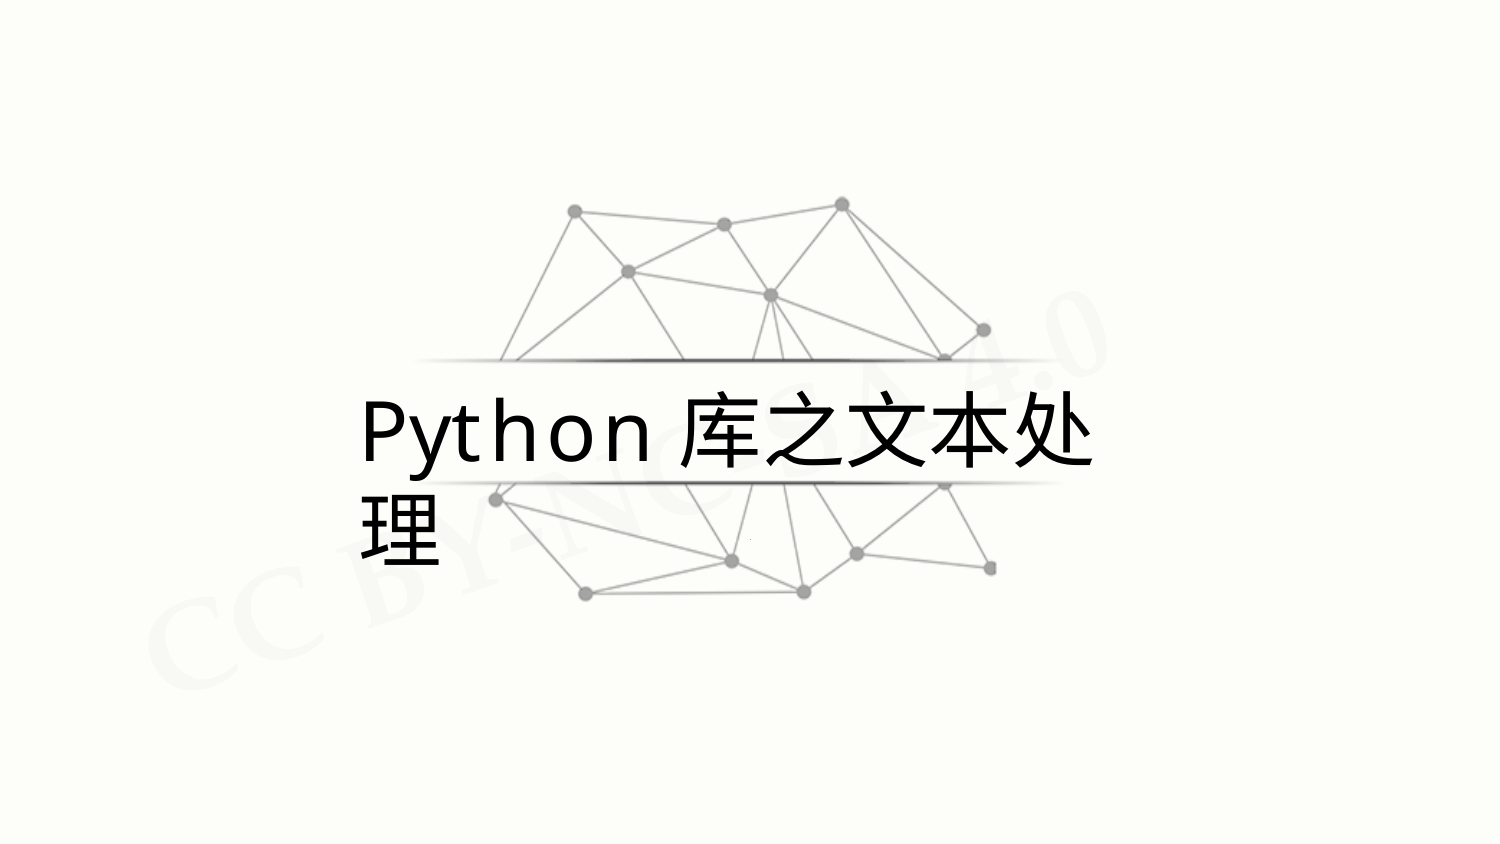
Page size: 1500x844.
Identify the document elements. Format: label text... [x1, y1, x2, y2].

title Python库之文本处理 [356, 377, 1144, 578]
text_box [148, 495, 499, 690]
text_box [312, 173, 1128, 664]
